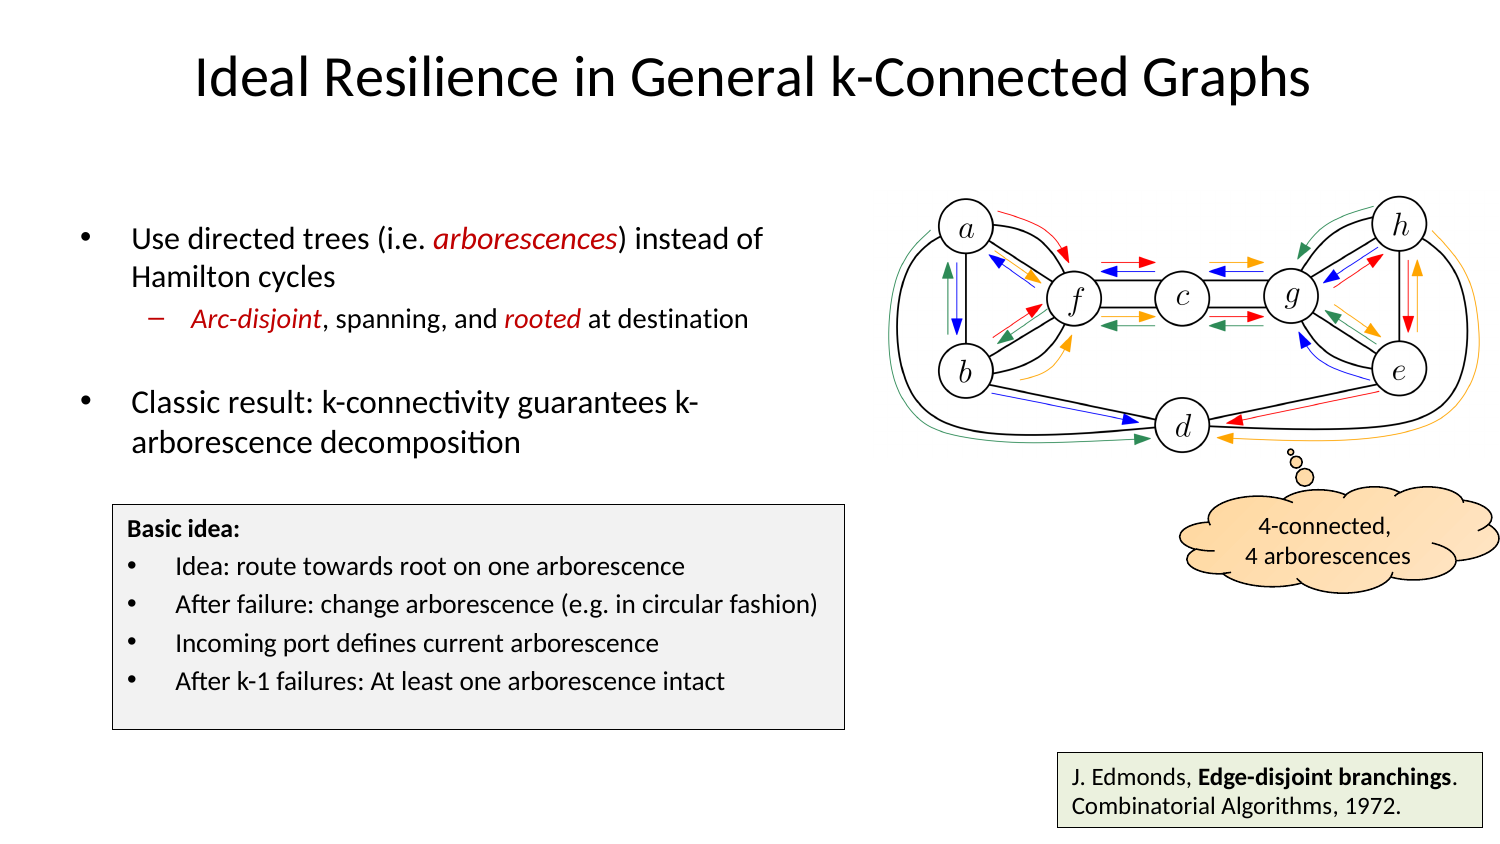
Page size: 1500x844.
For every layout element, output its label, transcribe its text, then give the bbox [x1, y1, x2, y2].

text_box Use directed trees (i.e. arborescences) instead of Hamilton cycles Arc-disjoint, spanning, and rooted at destination Classic result: k-connectivity guarantees k-arborescence decomposition [64, 209, 833, 471]
text_box J. Edmonds, Edge-disjoint branchings. Combinatorial Algorithms, 1972. [1057, 752, 1483, 828]
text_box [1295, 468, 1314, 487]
text_box 4-connected, 4 arborescences [1179, 486, 1499, 594]
text_box Basic idea: Idea: route towards root on one arborescence After failure: change arborescence (e.g. in circular fashion) Incoming port defines current arborescence After k-1 failures: At least one arborescence intact [112, 504, 845, 730]
title Ideal Resilience in General k-Connected Graphs [2, 3, 1500, 144]
picture [873, 190, 1500, 458]
